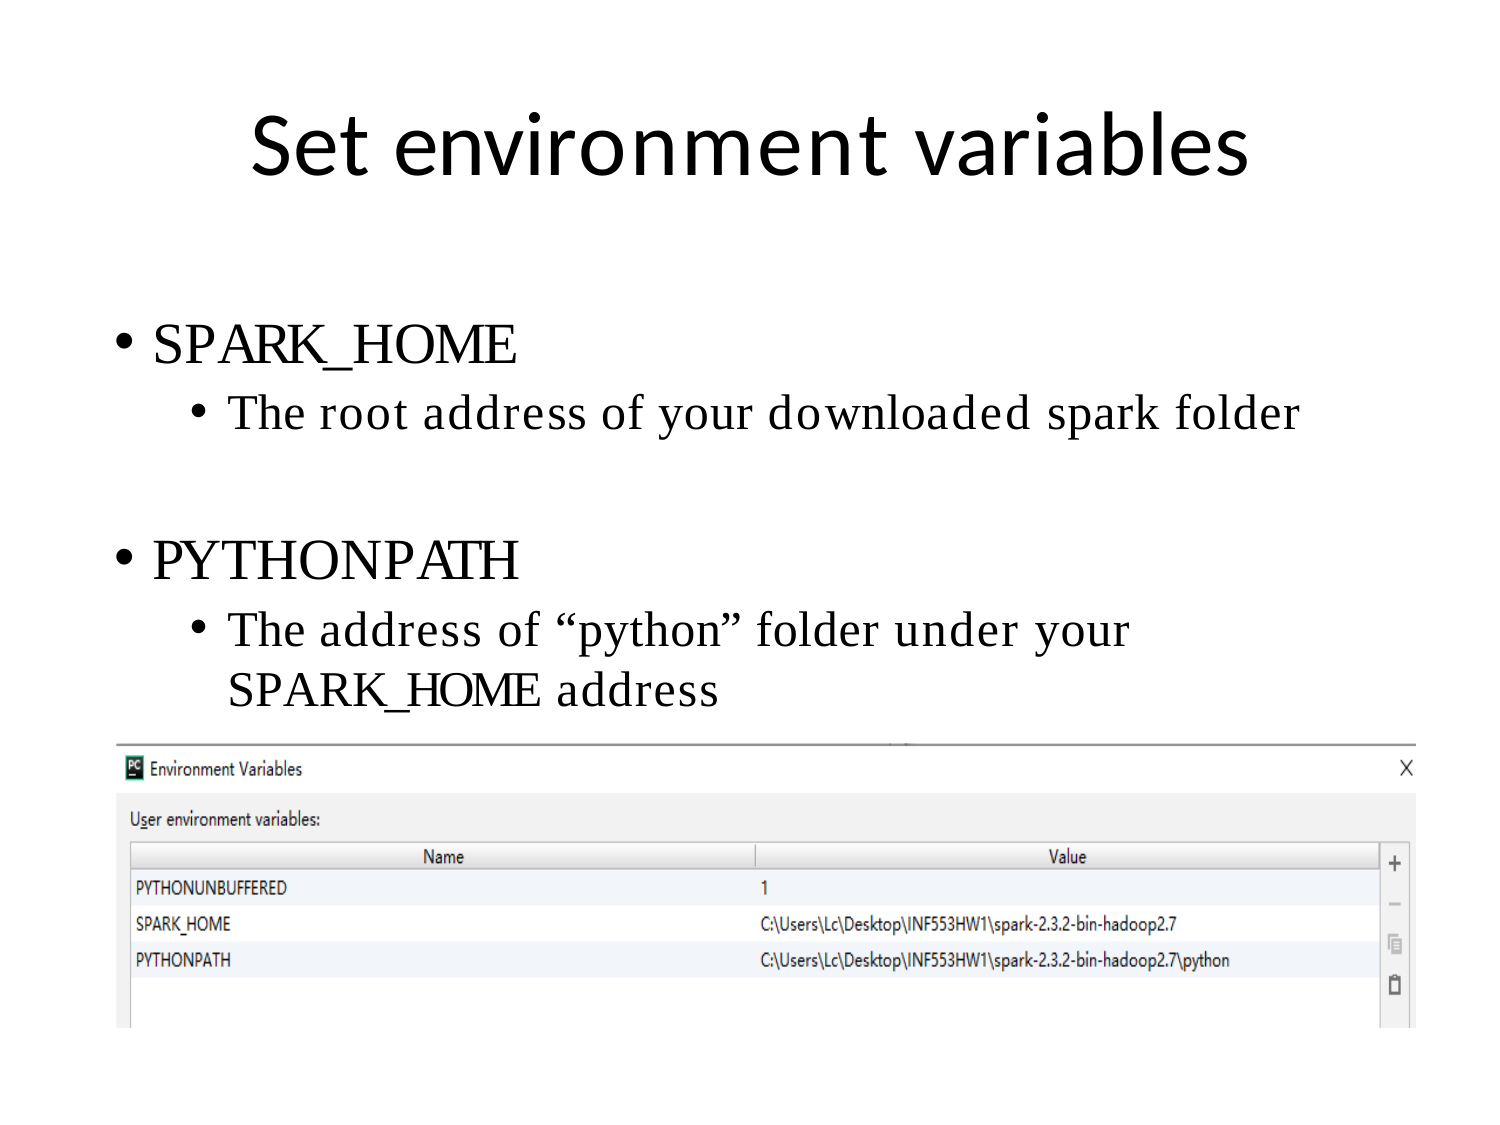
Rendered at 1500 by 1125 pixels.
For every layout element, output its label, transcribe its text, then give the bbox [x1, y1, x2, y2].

text_box SPARK_HOME The root address of your downloaded spark folder PYTHONPATH The address of “python” folder under your SPARK_HOME address [112, 305, 1416, 717]
title Set environment variables [75, 44, 1425, 233]
text_box [116, 743, 1416, 1028]
